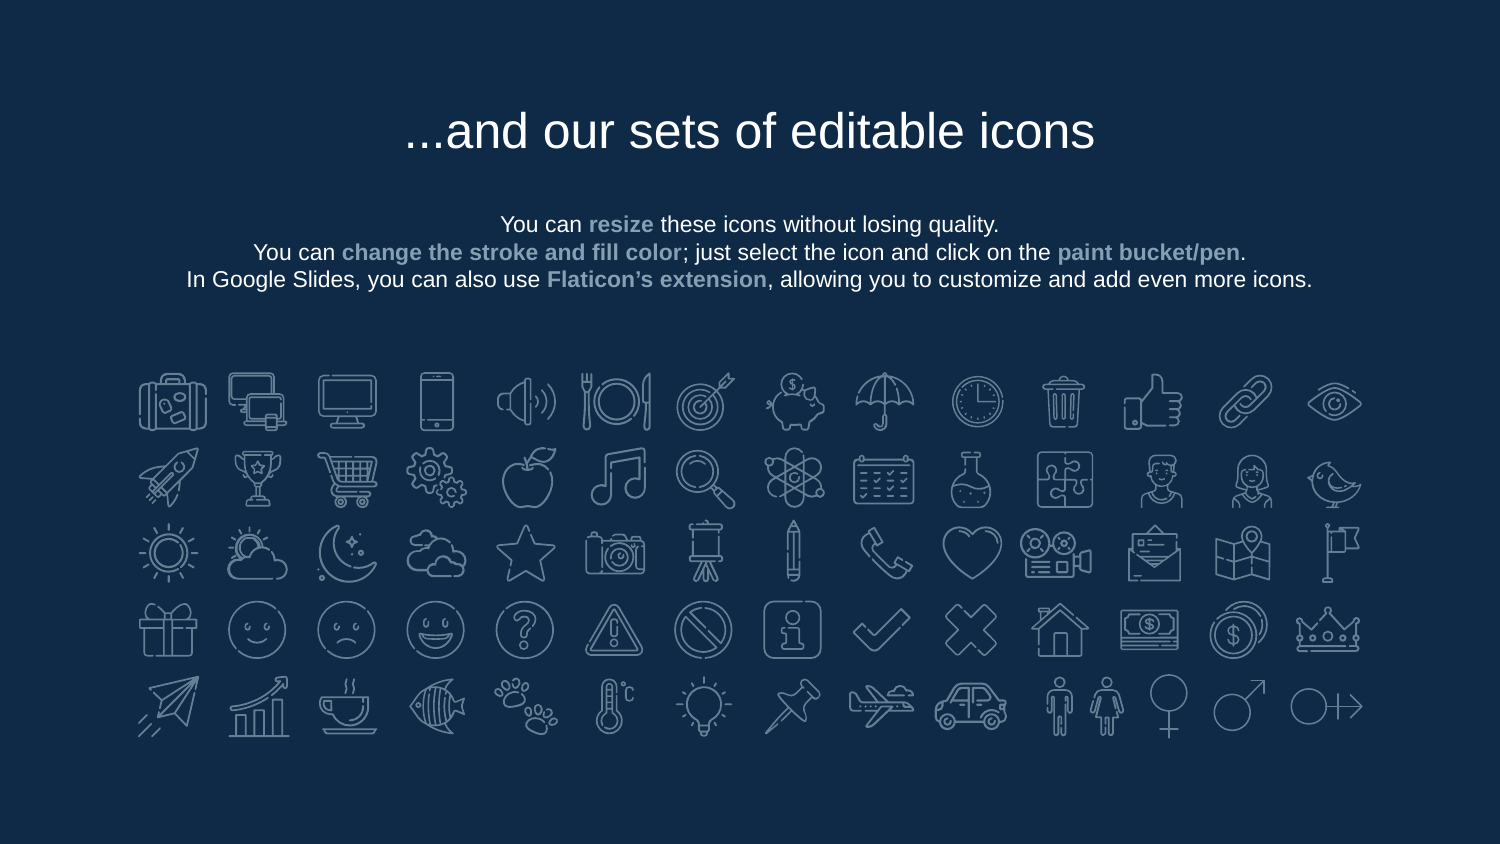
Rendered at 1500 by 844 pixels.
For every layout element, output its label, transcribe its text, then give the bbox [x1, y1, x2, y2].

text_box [228, 675, 291, 738]
text_box [228, 372, 288, 432]
text_box [1036, 451, 1094, 508]
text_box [138, 372, 208, 432]
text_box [1089, 676, 1125, 737]
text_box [934, 682, 1008, 731]
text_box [763, 600, 822, 660]
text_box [1046, 676, 1074, 737]
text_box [138, 522, 199, 584]
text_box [226, 526, 289, 581]
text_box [495, 524, 557, 582]
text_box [852, 454, 915, 505]
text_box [946, 451, 994, 509]
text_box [852, 607, 912, 652]
text_box [1031, 602, 1090, 657]
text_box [1123, 373, 1184, 431]
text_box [944, 603, 998, 657]
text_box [584, 603, 644, 657]
text_box [855, 372, 915, 432]
text_box [1322, 523, 1360, 583]
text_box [317, 374, 378, 429]
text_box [951, 375, 1004, 428]
text_box [676, 372, 736, 431]
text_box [495, 600, 555, 660]
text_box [590, 447, 647, 506]
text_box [1018, 527, 1092, 579]
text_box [1306, 461, 1362, 509]
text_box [1212, 680, 1265, 733]
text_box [137, 447, 200, 508]
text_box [493, 677, 559, 736]
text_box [318, 678, 378, 735]
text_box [1120, 609, 1179, 651]
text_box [1150, 674, 1188, 739]
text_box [501, 446, 557, 509]
text_box [765, 678, 821, 735]
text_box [316, 524, 378, 583]
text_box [496, 377, 557, 426]
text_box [406, 600, 466, 660]
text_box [1295, 606, 1361, 653]
text_box You can resize these icons without losing quality. You can change the stroke and fill color; just select the icon and click on the paint bucket/pen. In Google Slides, you can also use Flaticon’s extension, allowing you to customize and add even more icons. [117, 194, 1383, 320]
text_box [942, 526, 1003, 580]
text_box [1215, 525, 1271, 581]
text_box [673, 449, 737, 510]
title ...and our sets of editable icons [117, 83, 1383, 163]
text_box [406, 529, 467, 578]
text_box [1041, 375, 1086, 428]
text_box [675, 675, 733, 737]
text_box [763, 447, 827, 509]
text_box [585, 531, 646, 575]
text_box [860, 526, 914, 580]
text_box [673, 600, 733, 660]
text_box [316, 451, 379, 509]
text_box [137, 675, 200, 738]
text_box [1231, 454, 1273, 509]
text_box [1307, 382, 1363, 422]
text_box [786, 519, 801, 582]
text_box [406, 446, 468, 509]
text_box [234, 450, 282, 507]
text_box [139, 602, 198, 657]
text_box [688, 519, 724, 583]
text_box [1217, 374, 1274, 429]
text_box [227, 600, 287, 660]
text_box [595, 678, 635, 735]
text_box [1127, 524, 1182, 582]
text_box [1208, 600, 1271, 660]
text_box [848, 684, 915, 729]
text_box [765, 372, 825, 431]
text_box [1140, 454, 1183, 509]
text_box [408, 678, 466, 735]
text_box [419, 371, 455, 432]
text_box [316, 600, 376, 660]
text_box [581, 372, 651, 432]
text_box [1289, 686, 1363, 726]
